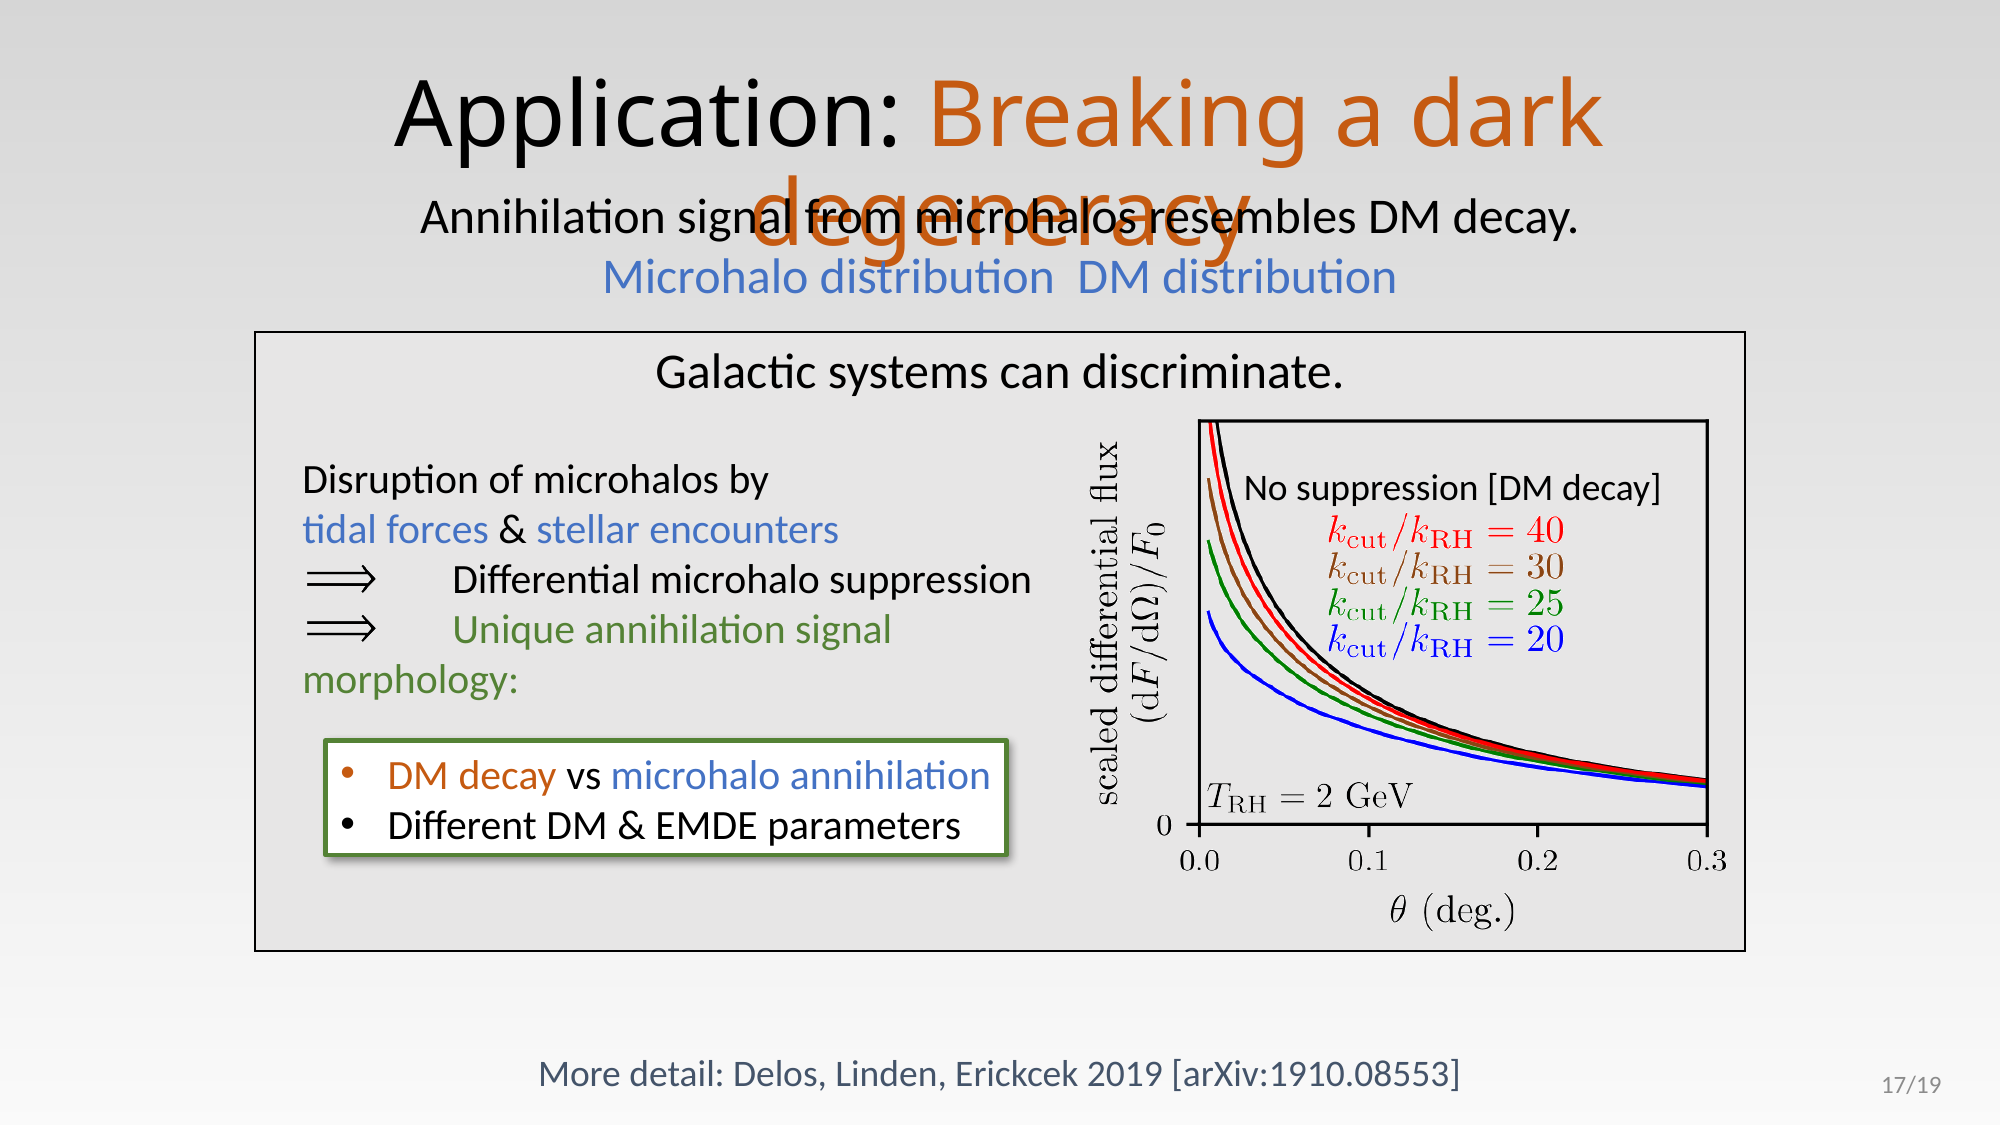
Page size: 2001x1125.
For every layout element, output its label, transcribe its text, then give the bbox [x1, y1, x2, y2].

picture [1087, 413, 1732, 935]
title Application: Breaking a dark degeneracy [137, 59, 1863, 278]
picture [302, 609, 379, 647]
text_box Galactic systems can discriminate. [254, 331, 1746, 952]
slide_number 17/19 [1412, 1065, 1957, 1103]
text_box DM decay vs microhalo annihilation Different DM & EMDE parameters [325, 740, 1007, 856]
picture [302, 559, 379, 598]
text_box Disruption of microhalos by tidal forces & stellar encounters Differential microhalo suppression Unique annihilation signal morphology: [286, 444, 1087, 711]
text_box More detail: Delos, Linden, Erickcek 2019 [arXiv:1910.08553] [523, 1041, 1477, 1102]
